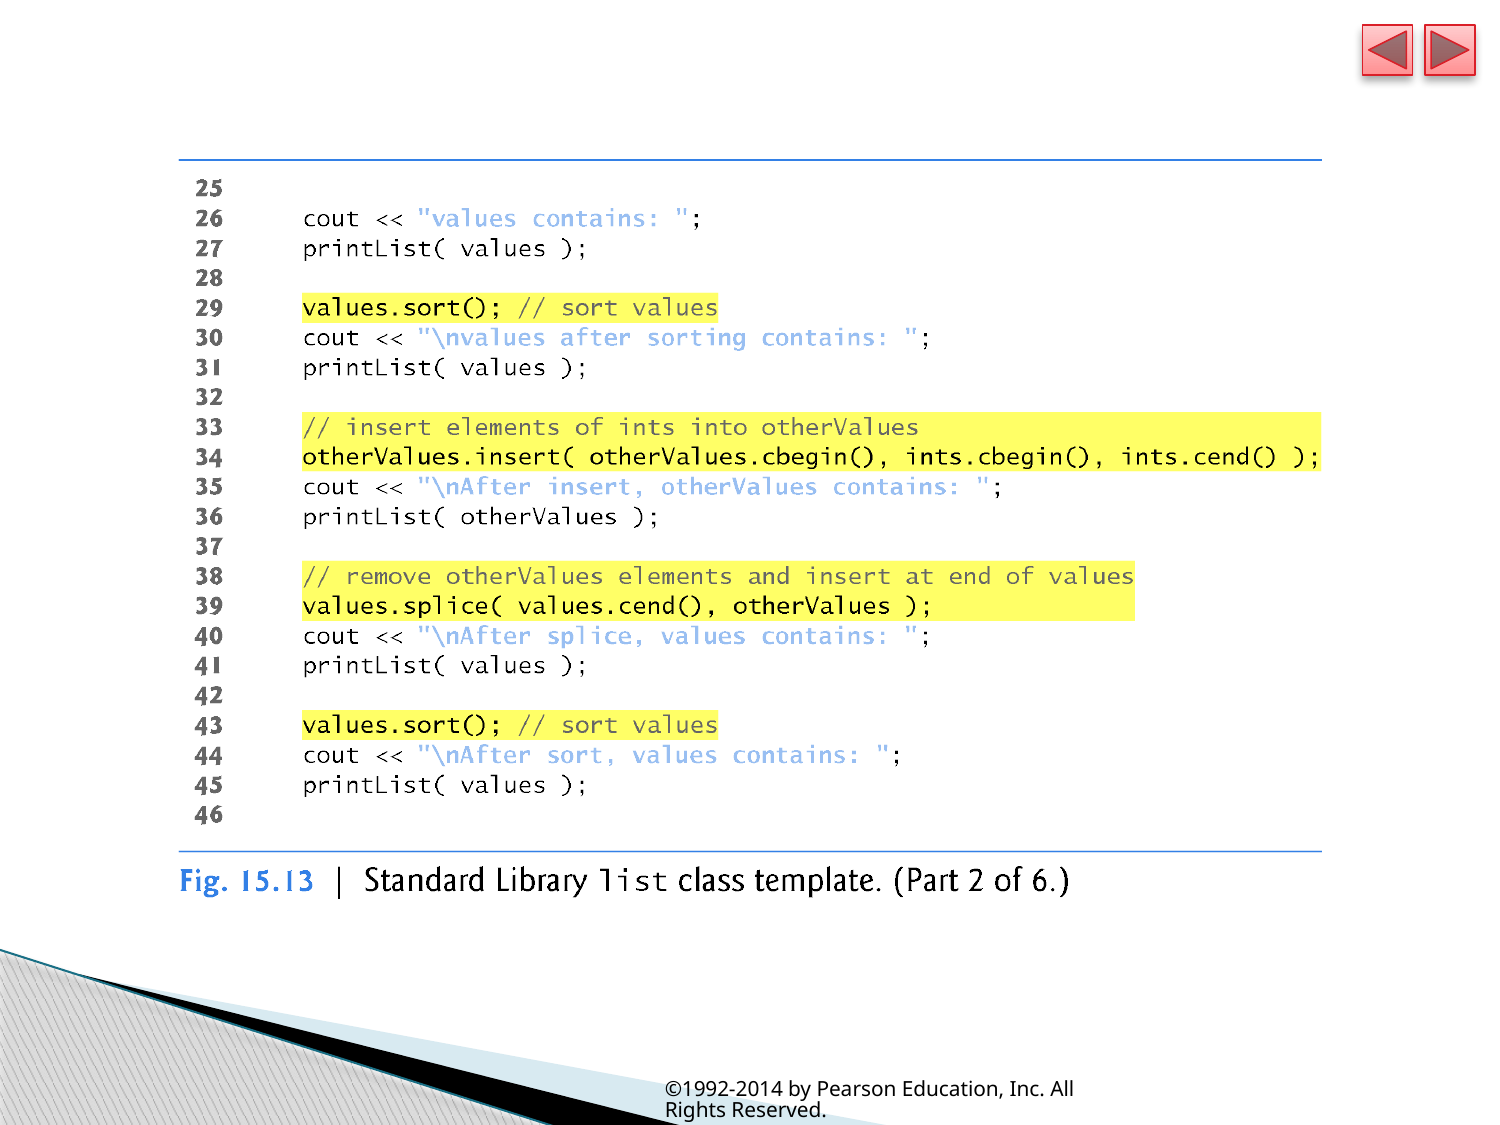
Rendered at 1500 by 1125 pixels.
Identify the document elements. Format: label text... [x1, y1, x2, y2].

picture [0, 106, 1500, 1018]
footer ©1992-2014 by Pearson Education, Inc. All Rights Reserved. [650, 1051, 1105, 1112]
